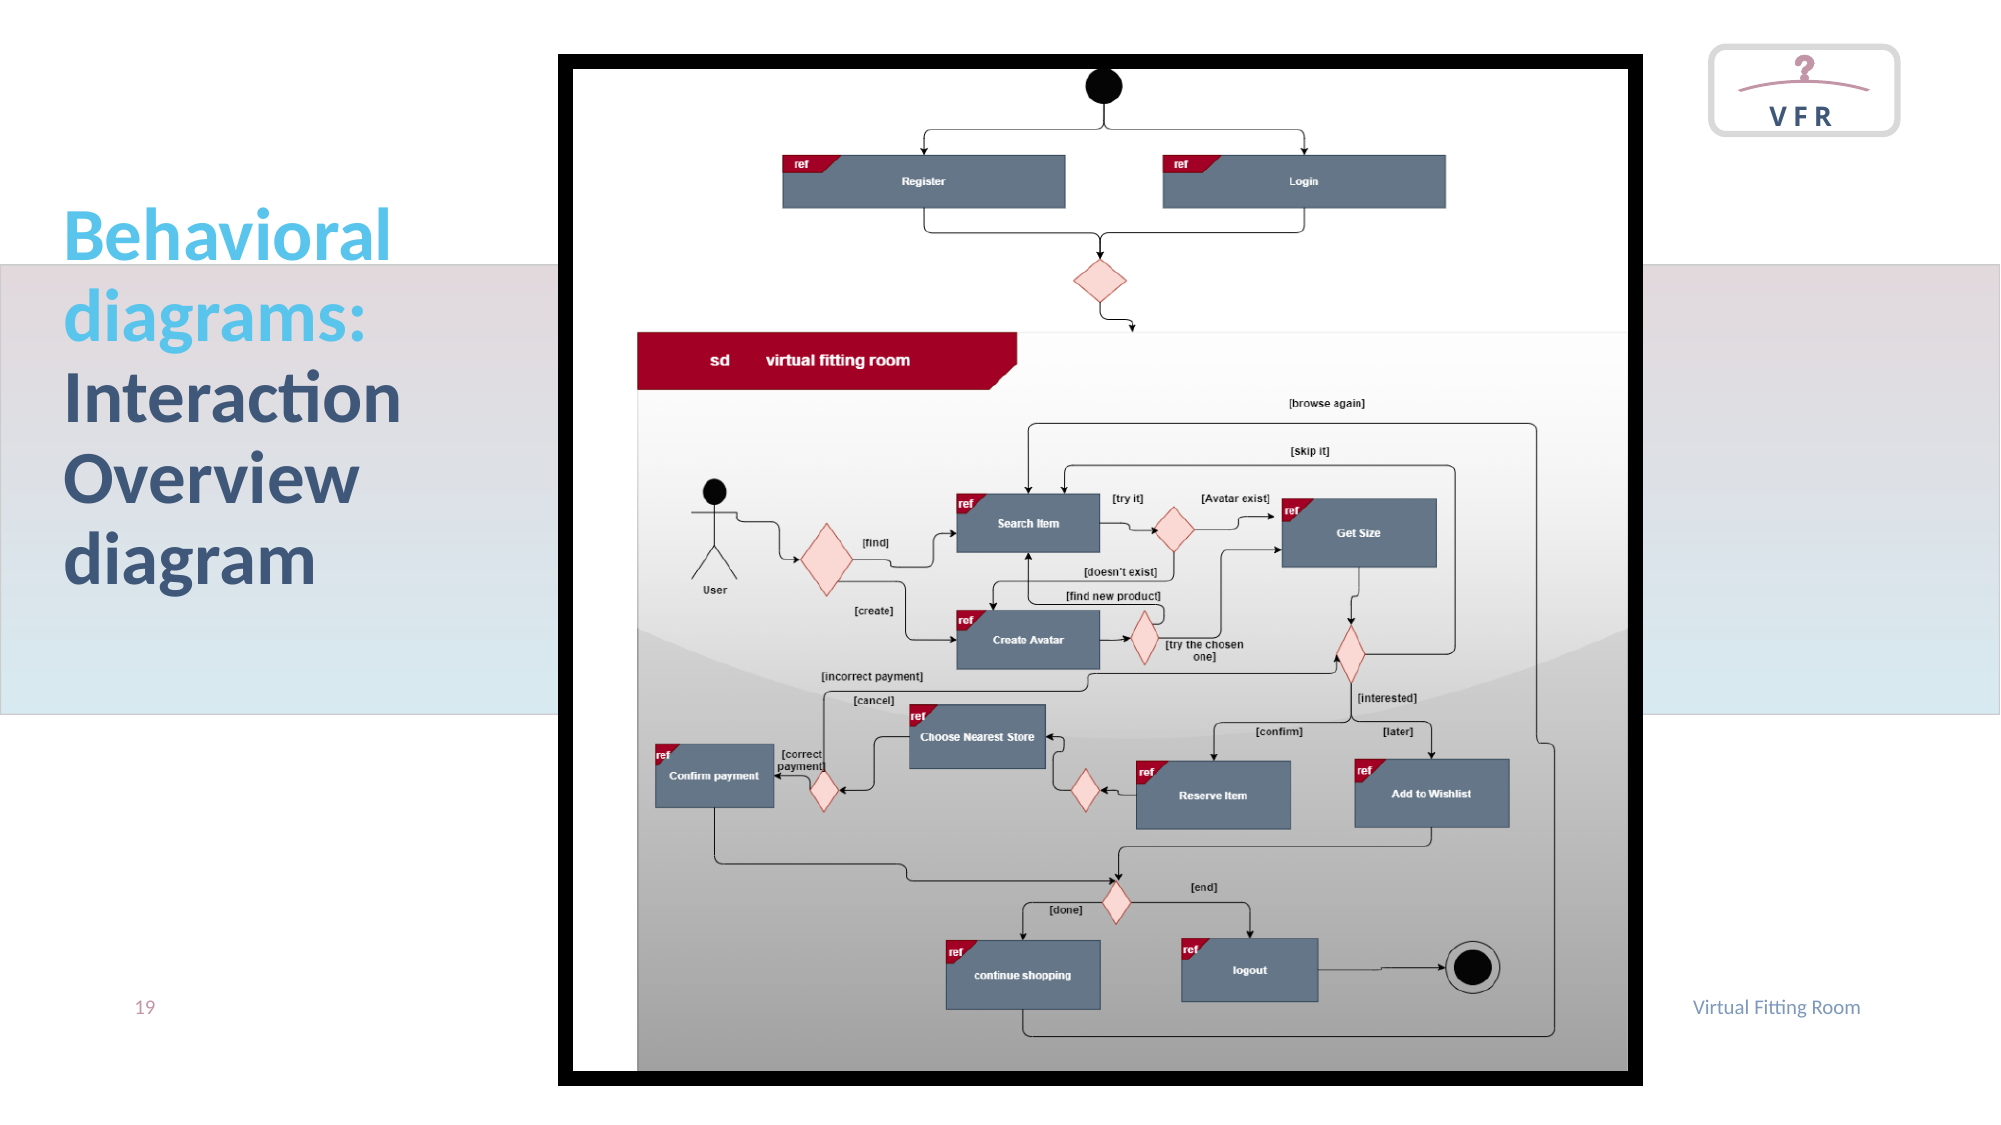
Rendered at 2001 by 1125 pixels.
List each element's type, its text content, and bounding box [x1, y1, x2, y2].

picture [572, 68, 1628, 1072]
footer Virtual Fitting Room [1643, 993, 1862, 1033]
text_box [1601, 46, 1917, 183]
title Behavioral diagrams: Interaction Overview diagram [57, 351, 558, 445]
slide_number 19 [105, 993, 170, 1033]
